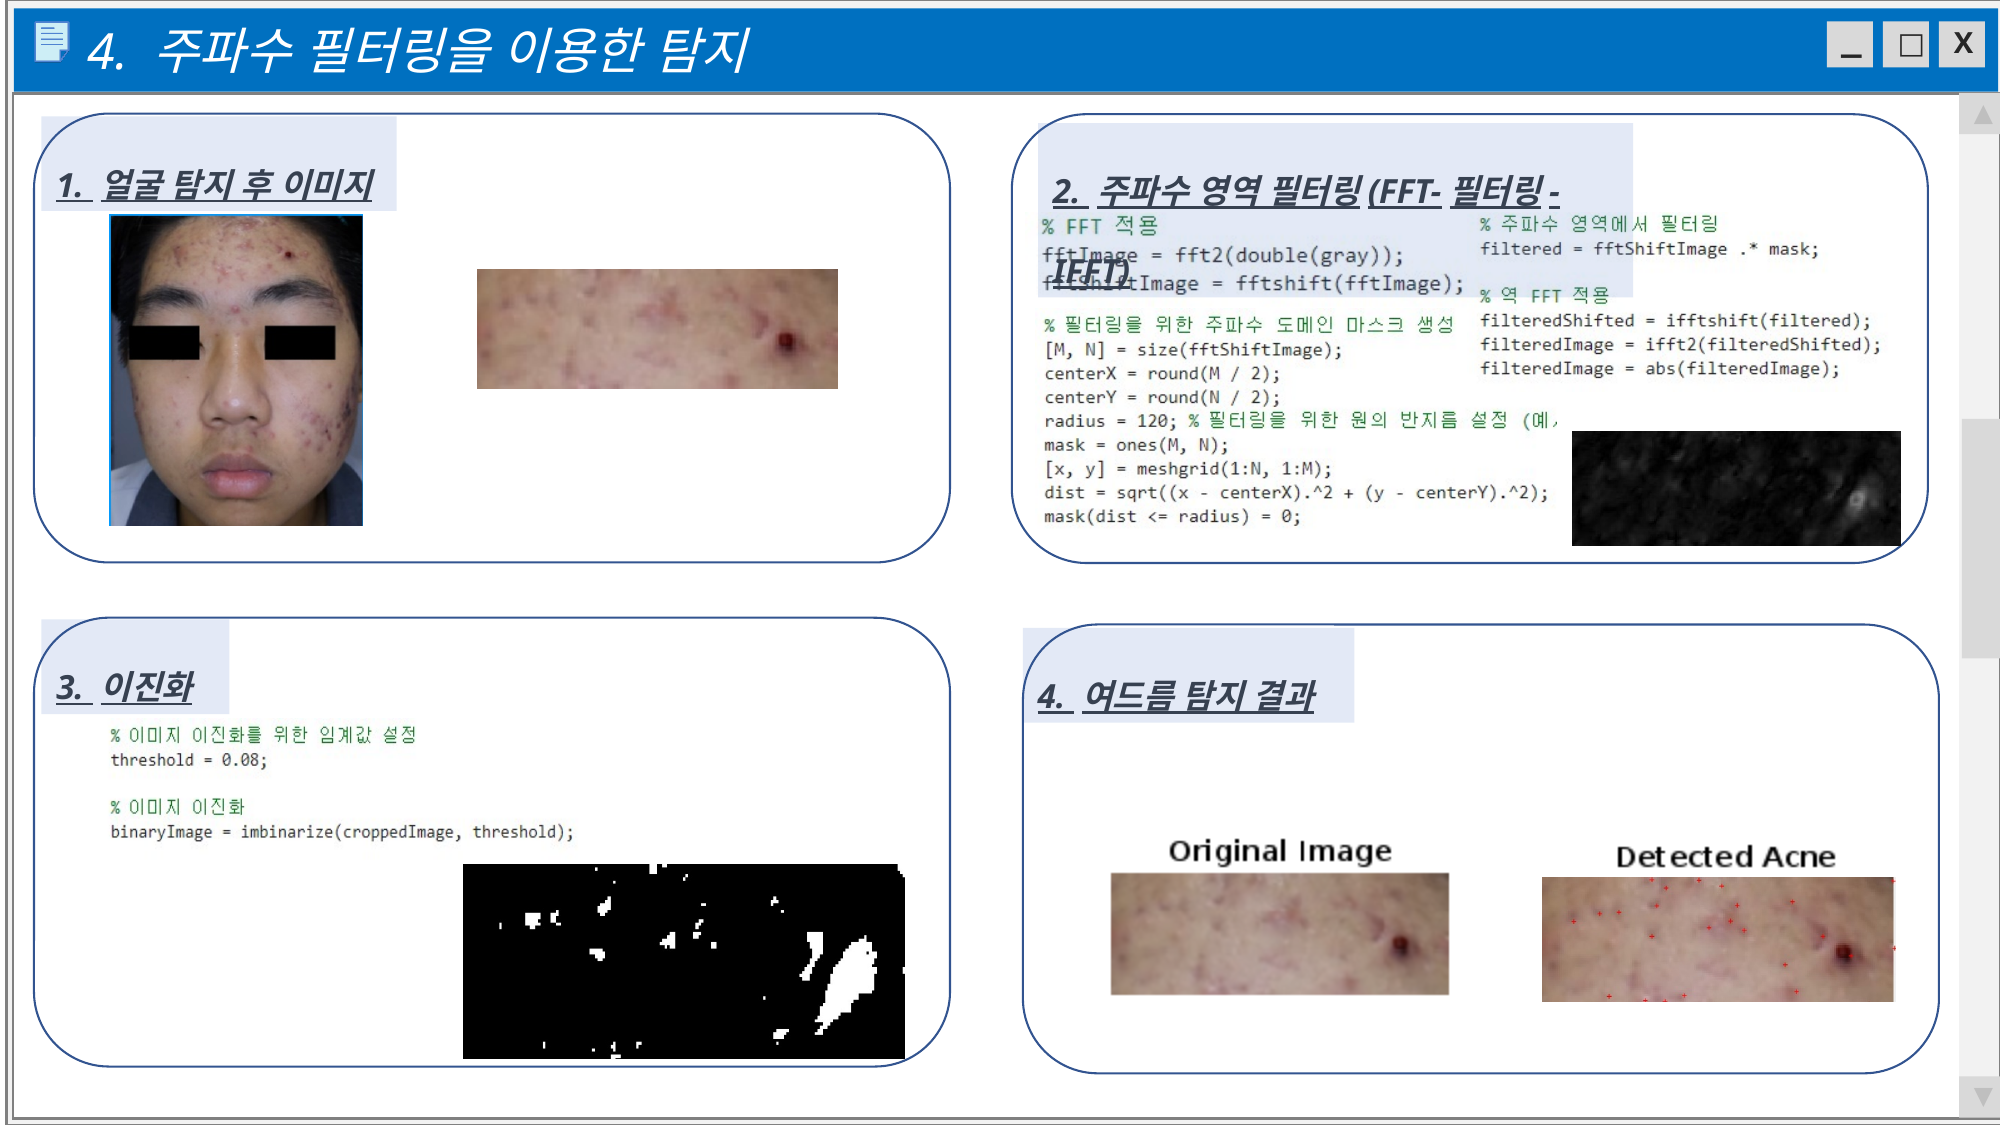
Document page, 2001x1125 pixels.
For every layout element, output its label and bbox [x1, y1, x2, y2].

picture [1025, 212, 1889, 536]
picture [477, 269, 838, 389]
picture [109, 214, 363, 526]
picture [1057, 803, 1500, 1062]
picture [91, 718, 905, 1059]
picture [1530, 828, 1909, 1002]
picture [1572, 431, 1901, 546]
text_box [6, 0, 2000, 1125]
